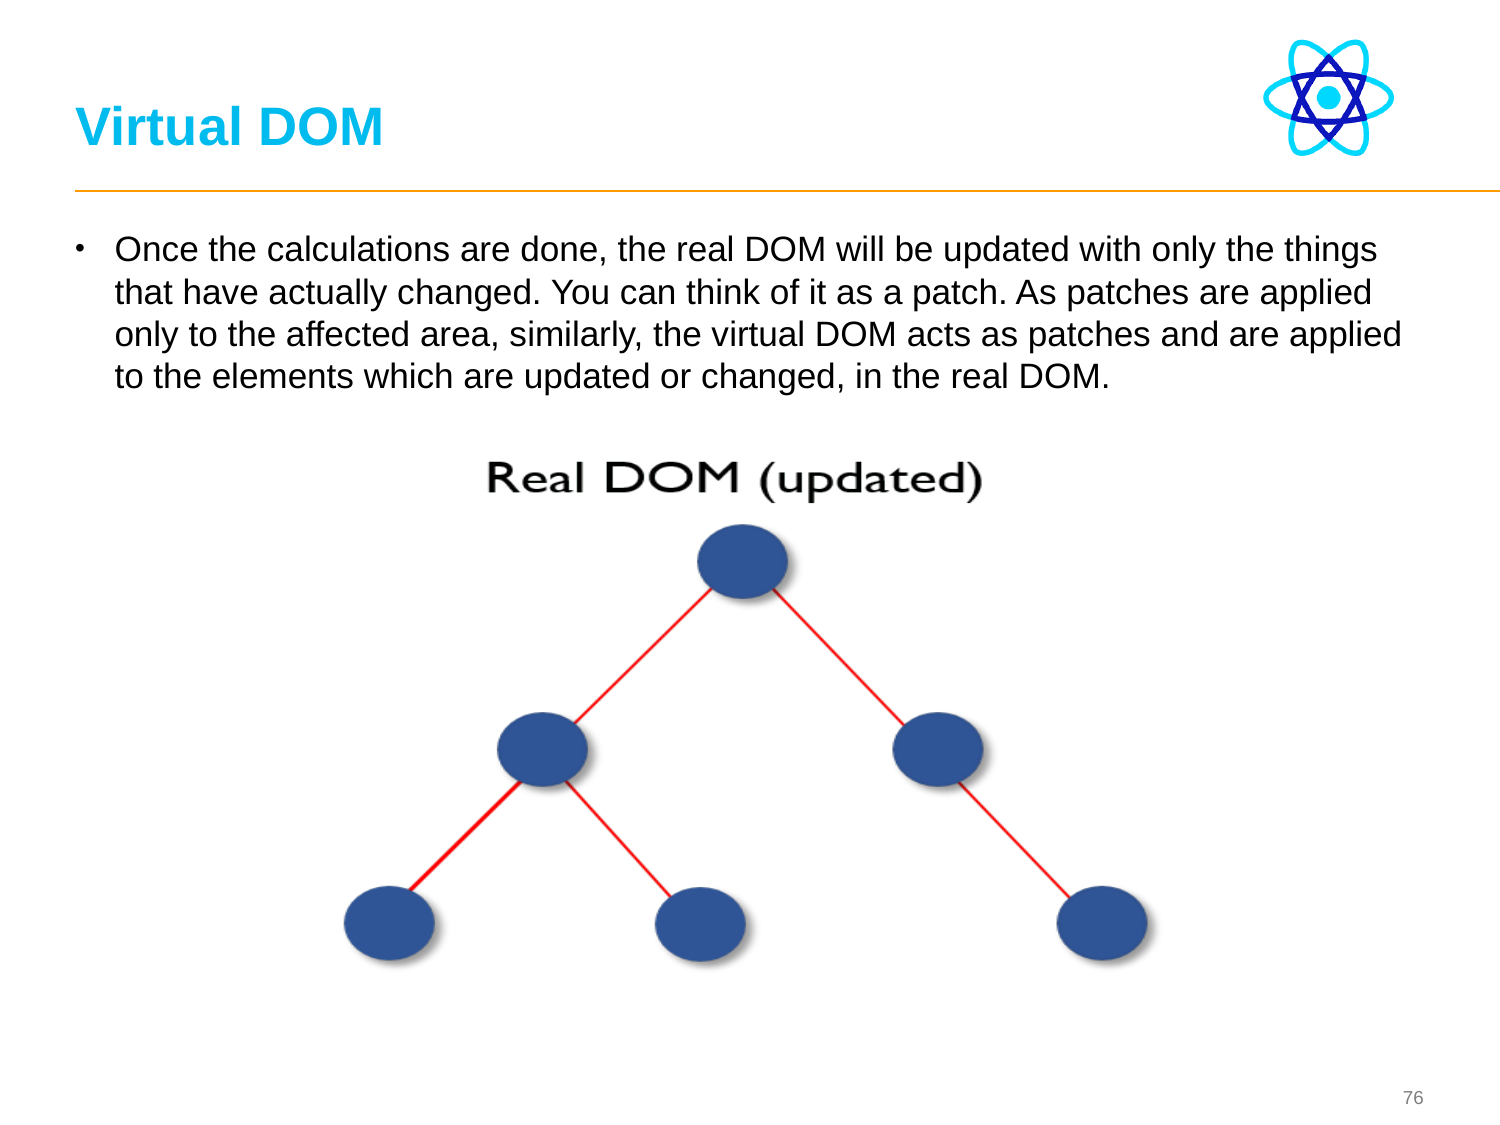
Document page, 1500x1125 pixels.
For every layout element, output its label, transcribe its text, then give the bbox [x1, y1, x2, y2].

title Virtual DOM [75, 27, 1422, 157]
list Once the calculations are done, the real DOM will be updated with only the things that have actually changed. You can think of it as a patch. As patches are applied only to the affected area, similarly, the virtual DOM acts as patches and are applied to the elements which are updated or changed, in the real DOM. [75, 226, 1425, 400]
picture [338, 437, 1169, 977]
